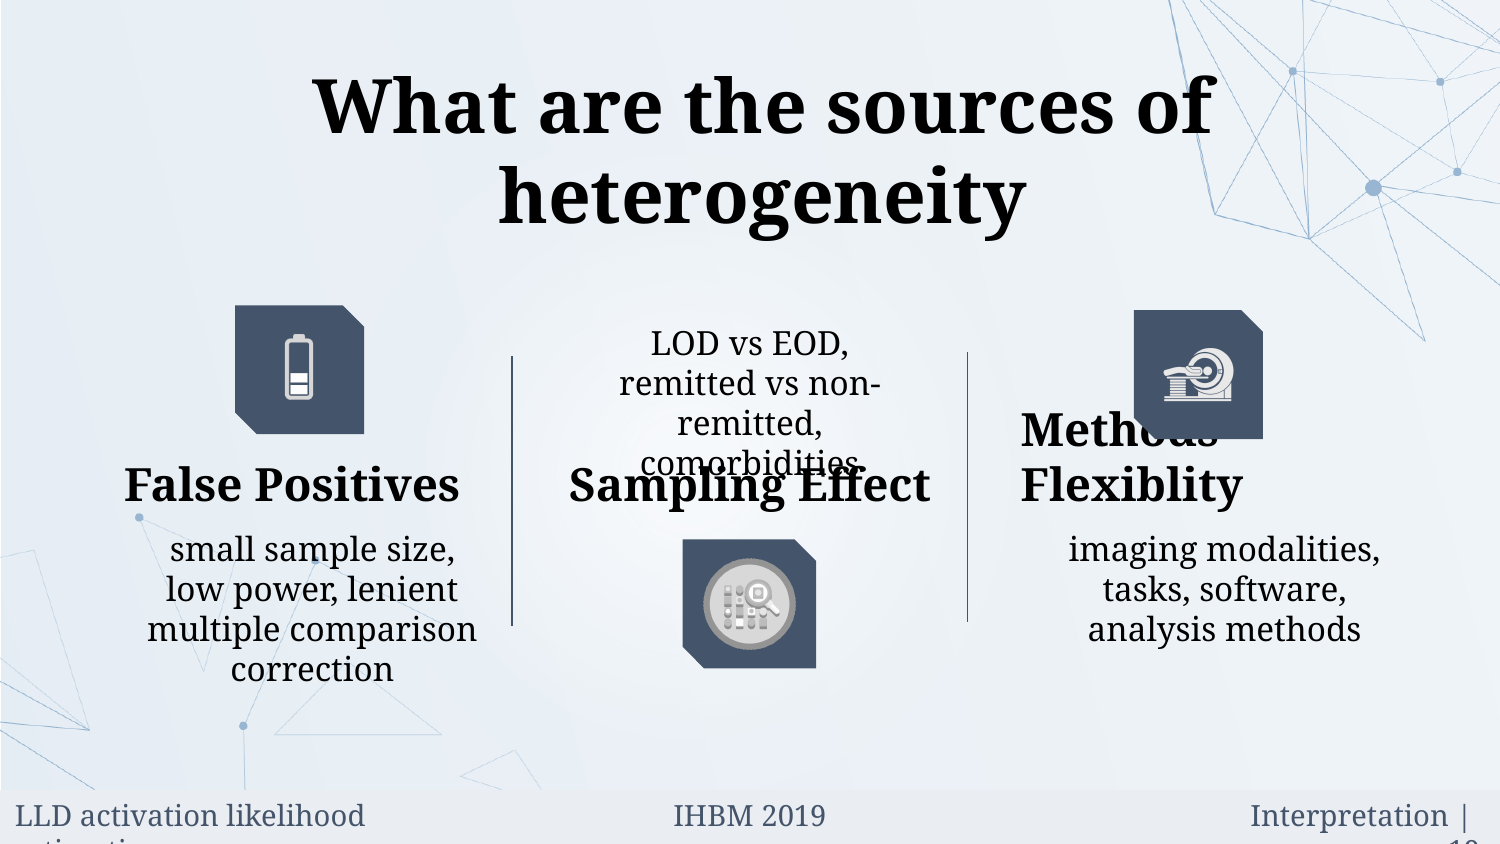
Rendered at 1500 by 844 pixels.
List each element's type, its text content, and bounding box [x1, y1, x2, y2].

title What are the sources of heterogeneity [48, 43, 1478, 199]
text_box [682, 539, 817, 669]
picture [700, 554, 799, 654]
subtitle LOD vs EOD, remitted vs non-remitted, comorbidities [568, 307, 932, 472]
title Sampling Effect [531, 455, 963, 526]
picture [274, 326, 317, 403]
title False Positives [36, 455, 476, 526]
subtitle imaging modalities, tasks, software, analysis methods [1042, 513, 1407, 679]
picture [1163, 339, 1234, 410]
title Methods Flexiblity [1005, 455, 1444, 526]
text_box [1133, 310, 1263, 440]
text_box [0, 789, 1500, 844]
text_box [235, 305, 365, 435]
subtitle small sample size, low power, lenient multiple comparison correction [130, 513, 495, 679]
